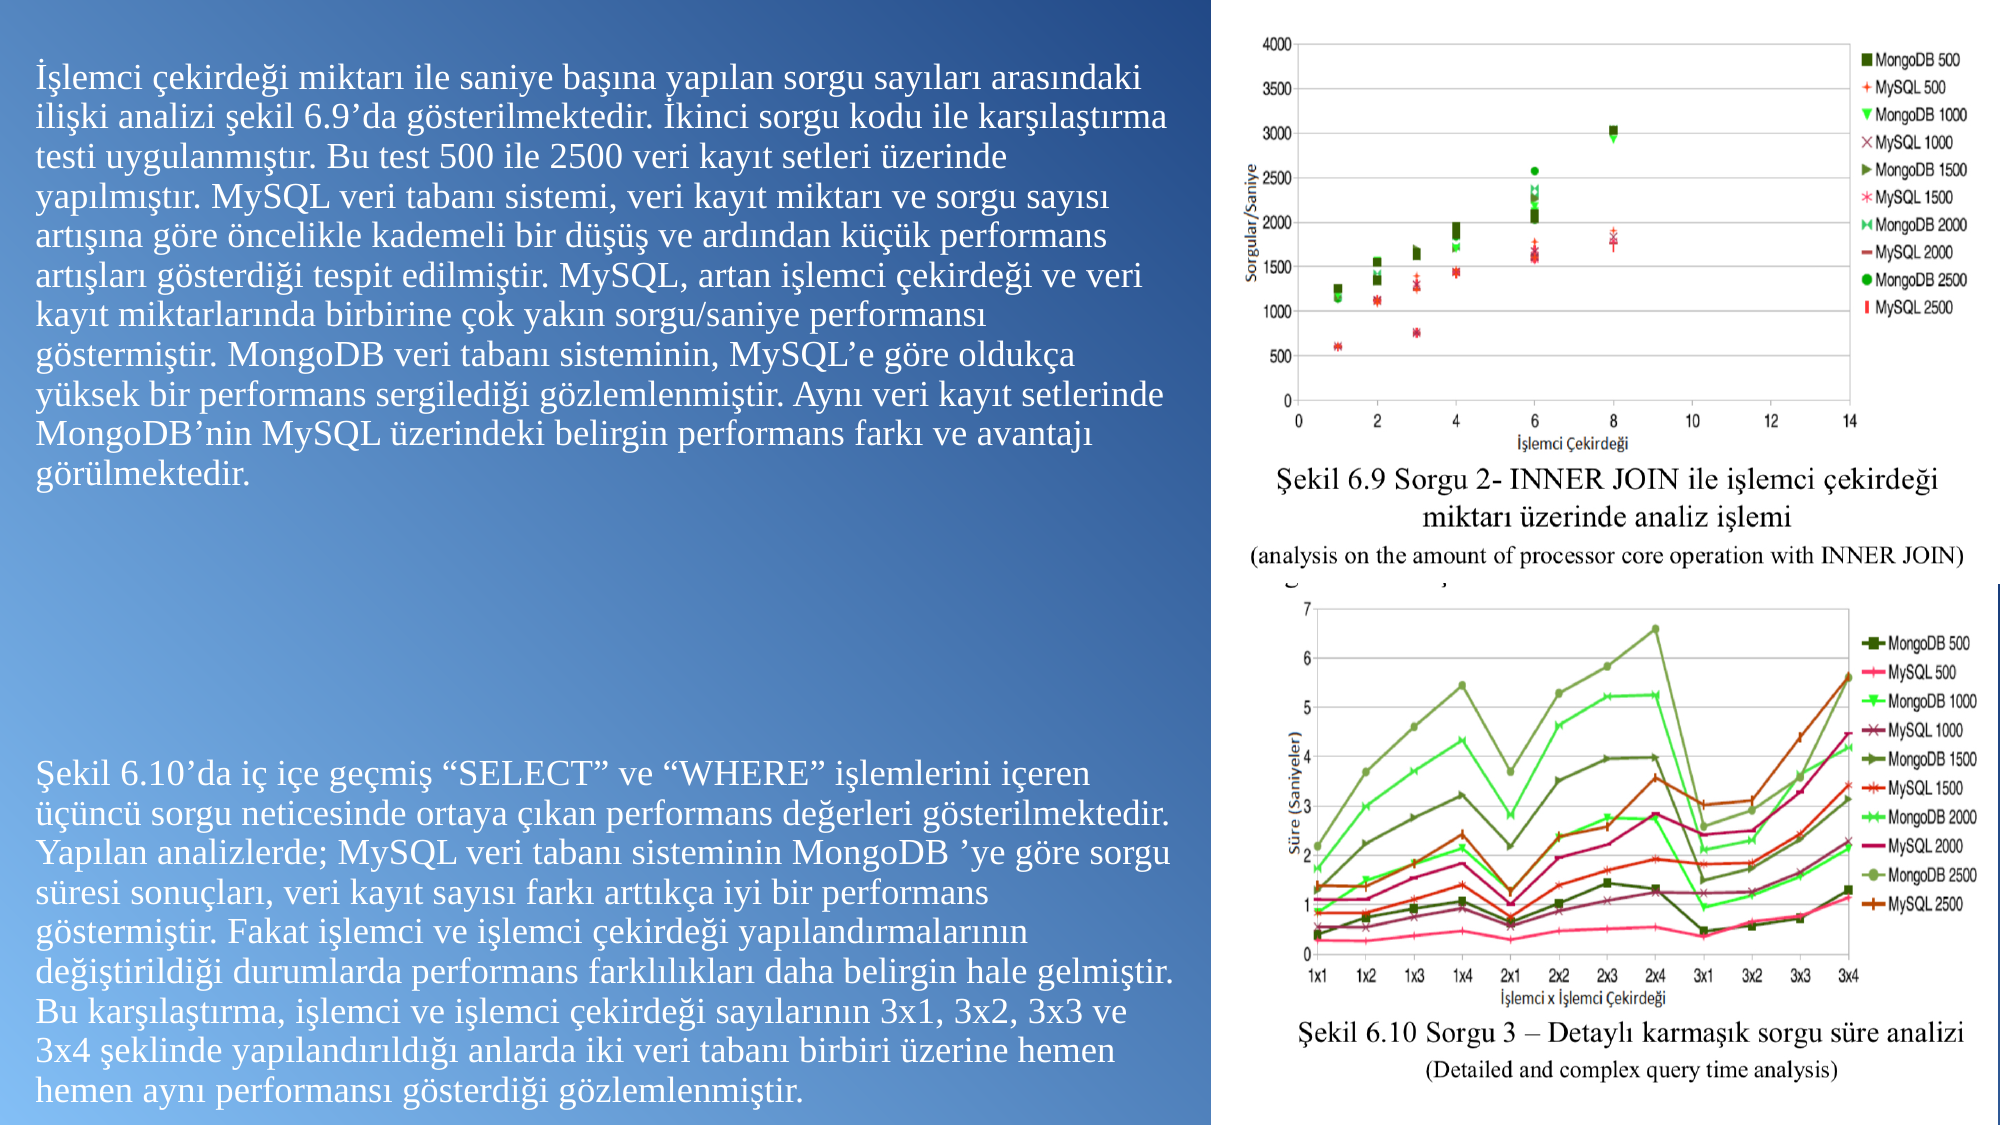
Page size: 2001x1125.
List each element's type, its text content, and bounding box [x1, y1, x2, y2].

list İşlemci çekirdeği miktarı ile saniye başına yapılan sorgu sayıları arasındaki ilişki analizi şekil 6.9’da gösterilmektedir. İkinci sorgu kodu ile karşılaştırma testi uygulanmıştır. Bu test 500 ile 2500 veri kayıt setleri üzerinde yapılmıştır. MySQL veri tabanı sistemi, veri kayıt miktarı ve sorgu sayısı artışına göre öncelikle kademeli bir düşüş ve ardından küçük performans artışları gösterdiği tespit edilmiştir. MySQL, artan işlemci çekirdeği ve veri kayıt miktarlarında birbirine çok yakın sorgu/saniye performansı göstermiştir. MongoDB veri tabanı sisteminin, MySQL’e göre oldukça yüksek bir performans sergilediği gözlemlenmiştir. Aynı veri kayıt setlerinde MongoDB’nin MySQL üzerindeki belirgin performans farkı ve avantajı görülmektedir. Şekil 6.10’da iç içe geçmiş “SELECT” ve “WHERE” işlemlerini içeren üçüncü sorgu neticesinde ortaya çıkan performans değerleri gösterilmektedir. Yapılan analizlerde; MySQL veri tabanı sisteminin MongoDB ’ye göre sorgu süresi sonuçları, veri kayıt sayısı farkı arttıkça iyi bir performans göstermiştir. Fakat işlemci ve işlemci çekirdeği yapılandırmalarının değiştirildiği durumlarda performans farklılıkları daha belirgin hale gelmiştir. Bu karşılaştırma, işlemci ve işlemci çekirdeği sayılarının 3x1, 3x2, 3x3 ve 3x4 şeklinde yapılandırıldığı anlarda iki veri tabanı birbiri üzerine hemen hemen aynı performansı gösterdiği gözlemlenmiştir. [20, 50, 1196, 1125]
picture [1211, 0, 2000, 1125]
